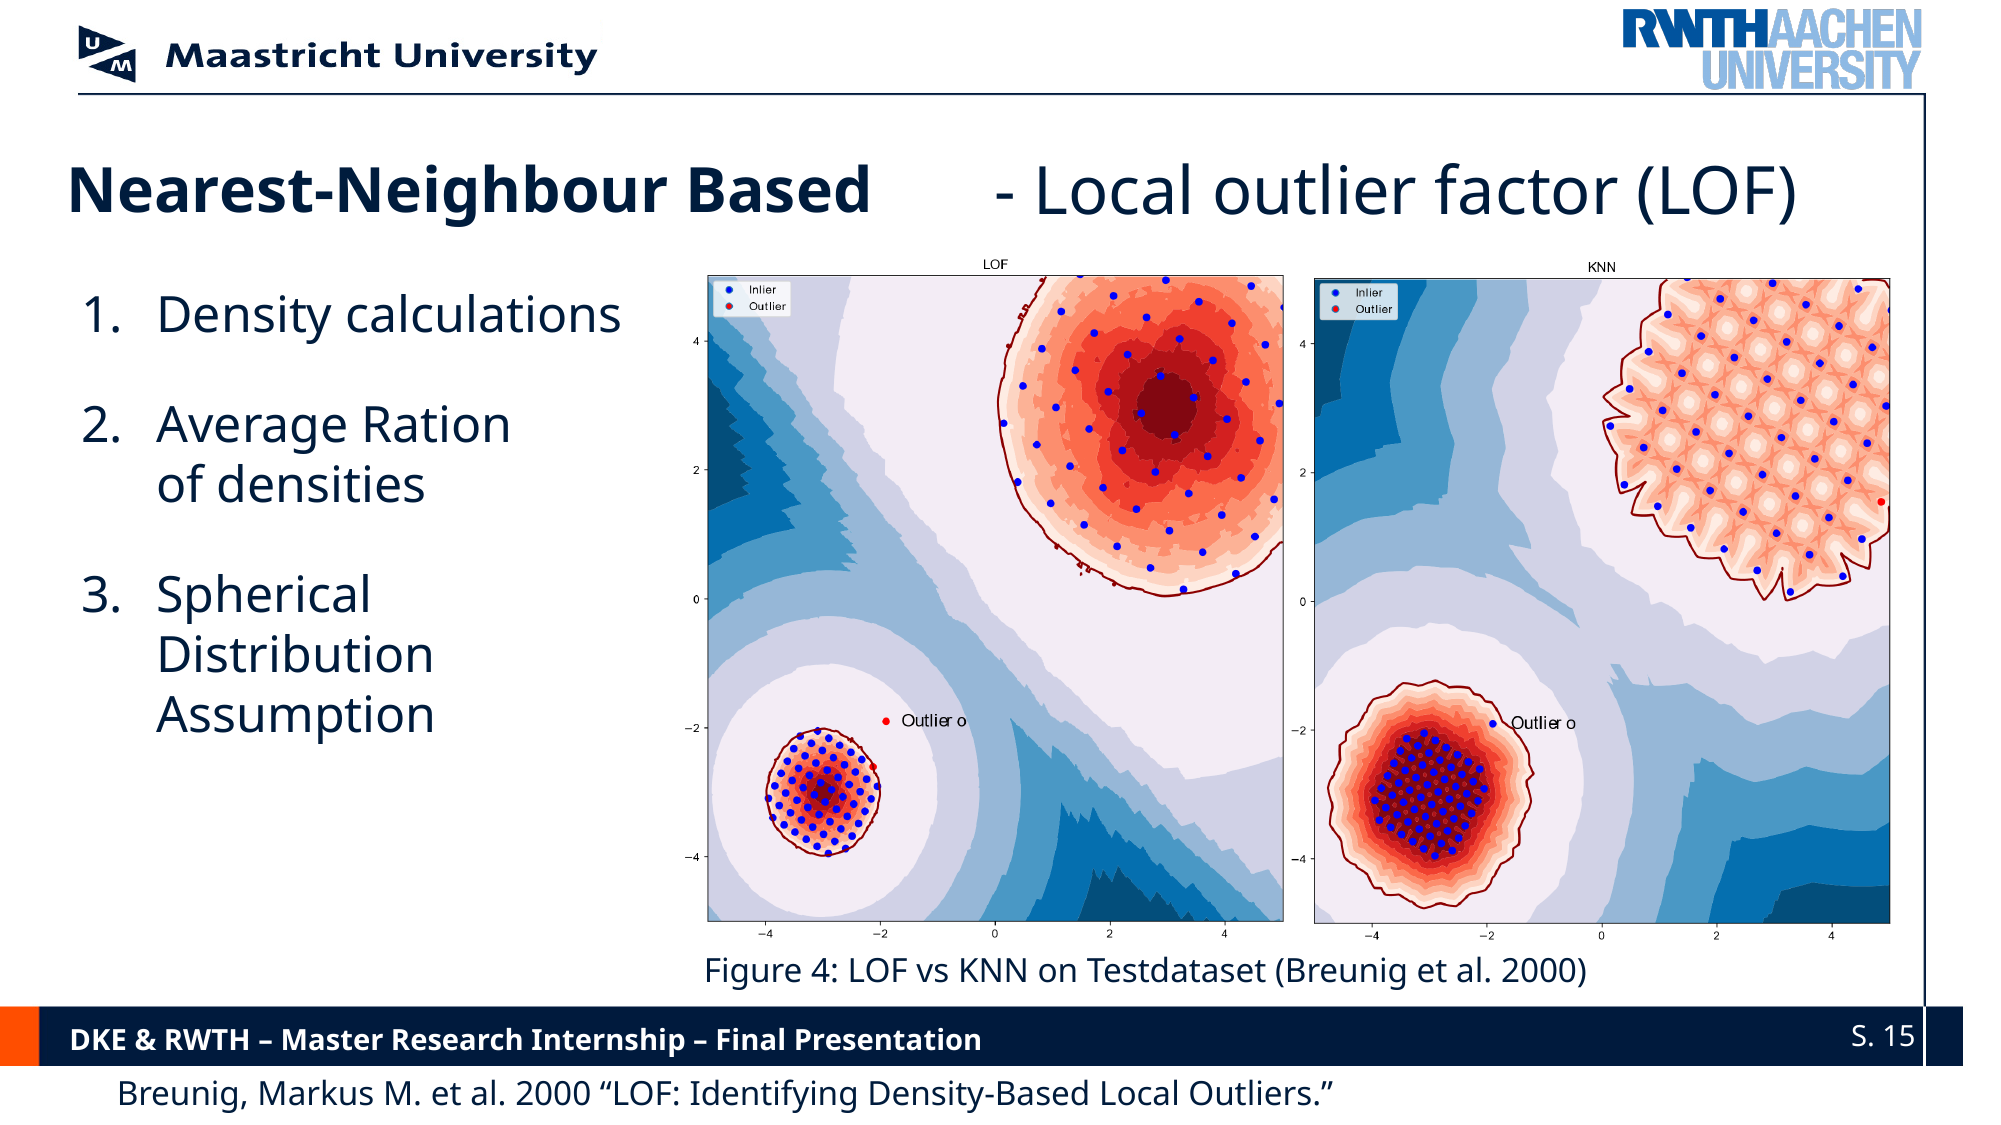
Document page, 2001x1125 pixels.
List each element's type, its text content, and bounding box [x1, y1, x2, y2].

title Nearest-Neighbour Based [66, 149, 1917, 275]
text_box Figure 4: LOF vs KNN on Testdataset (Breunig et al. 2000) [689, 963, 1689, 997]
text_box Density calculations Average Ration of densities Spherical Distribution Assumption [66, 275, 680, 988]
picture [0, 0, 2000, 1121]
text_box - Local outlier factor (LOF) [979, 140, 1980, 235]
text_box Breunig, Markus M. et al. 2000 “LOF: Identifying Density-Based Local Outliers.” [102, 1065, 1736, 1120]
